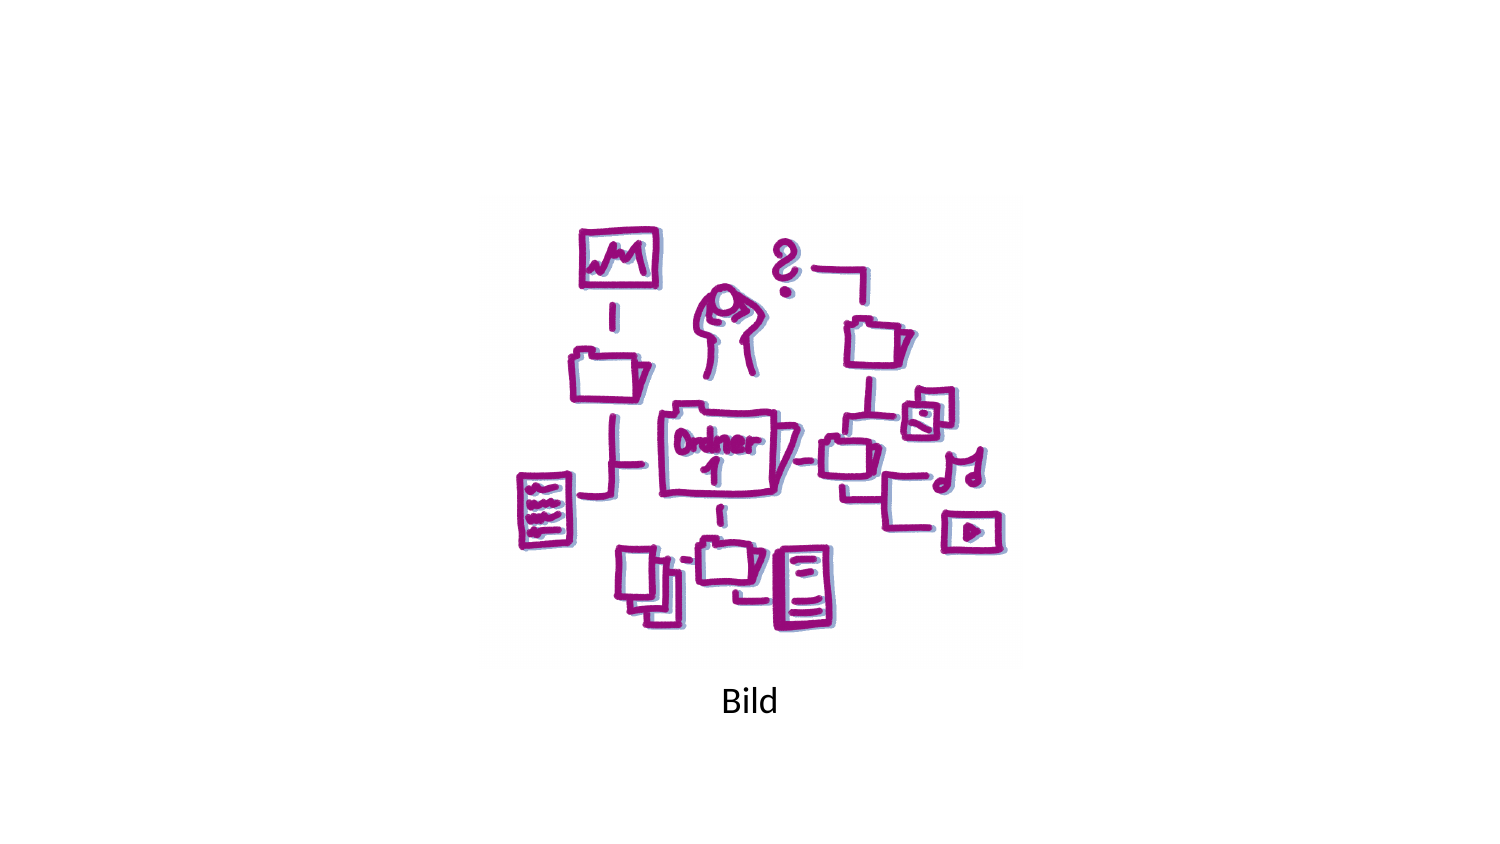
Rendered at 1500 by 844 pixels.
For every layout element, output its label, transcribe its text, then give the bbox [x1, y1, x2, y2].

picture [478, 195, 1024, 669]
text_box Bild [74, 668, 1425, 753]
